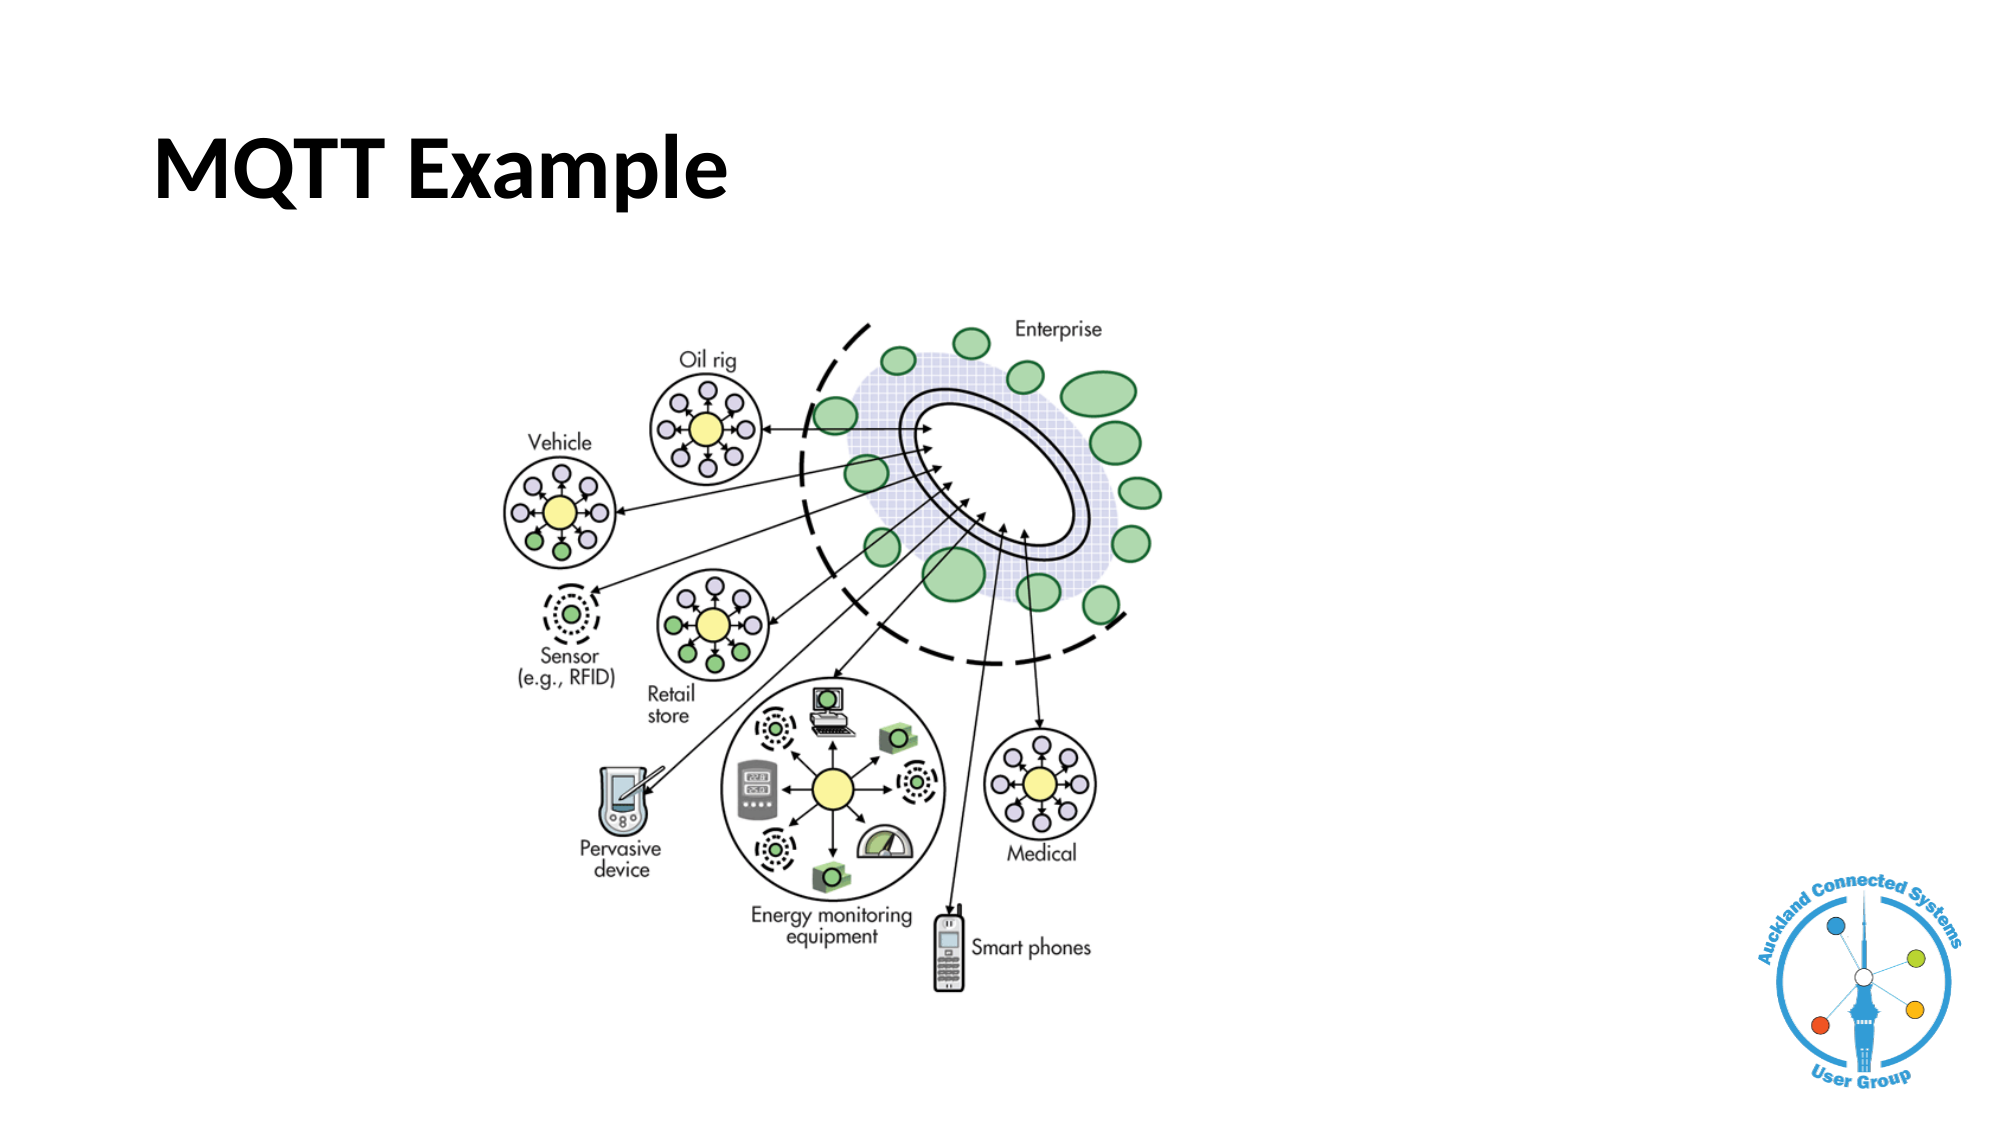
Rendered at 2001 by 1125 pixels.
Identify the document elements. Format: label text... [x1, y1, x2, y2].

picture [1754, 866, 1971, 1103]
picture [481, 299, 1186, 1004]
title MQTT Example [137, 59, 1863, 278]
